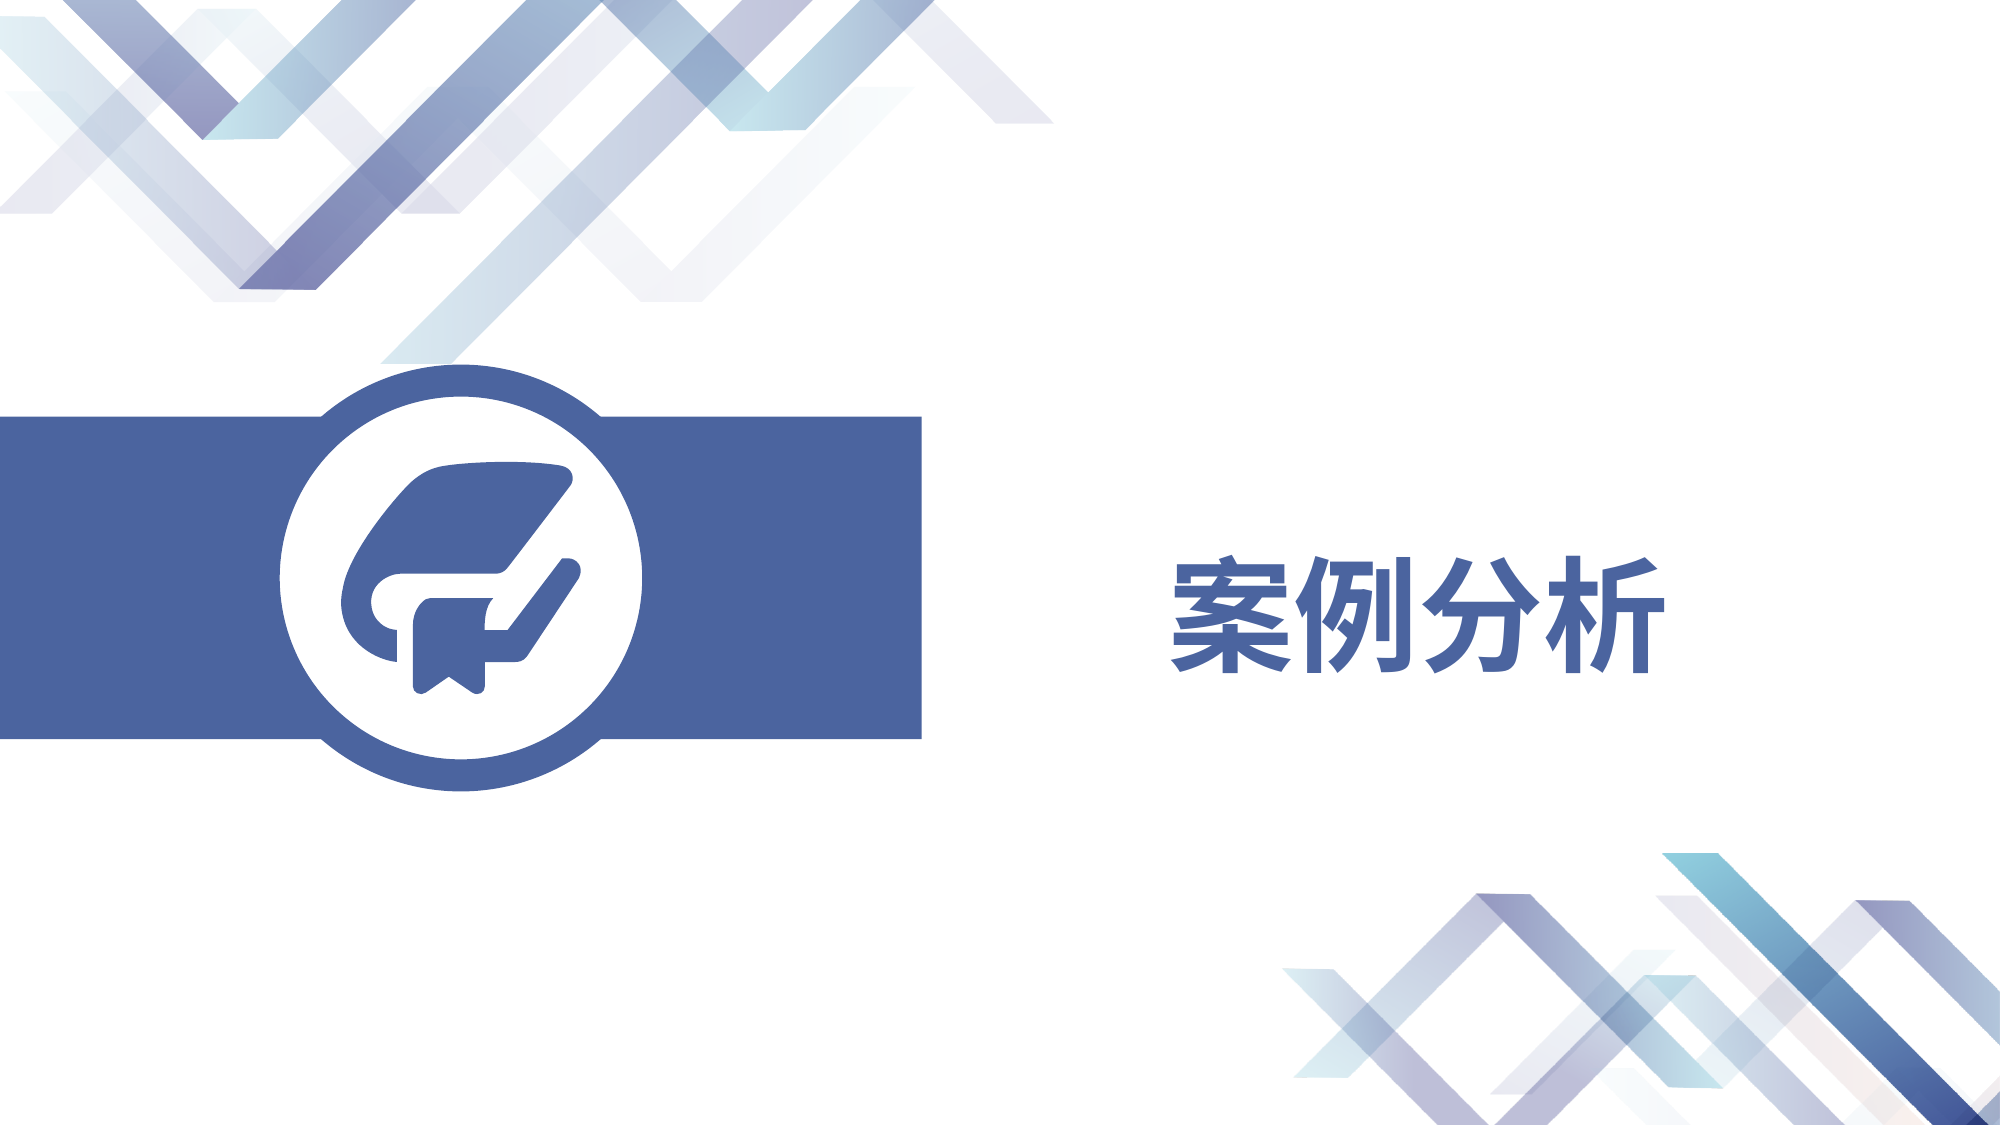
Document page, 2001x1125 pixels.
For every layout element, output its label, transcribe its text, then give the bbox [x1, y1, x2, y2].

text_box 案例分析 [950, 454, 1888, 695]
picture [1037, 853, 2000, 1125]
picture [0, 0, 1293, 364]
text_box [249, 366, 673, 790]
text_box [0, 416, 249, 740]
text_box [673, 416, 923, 740]
